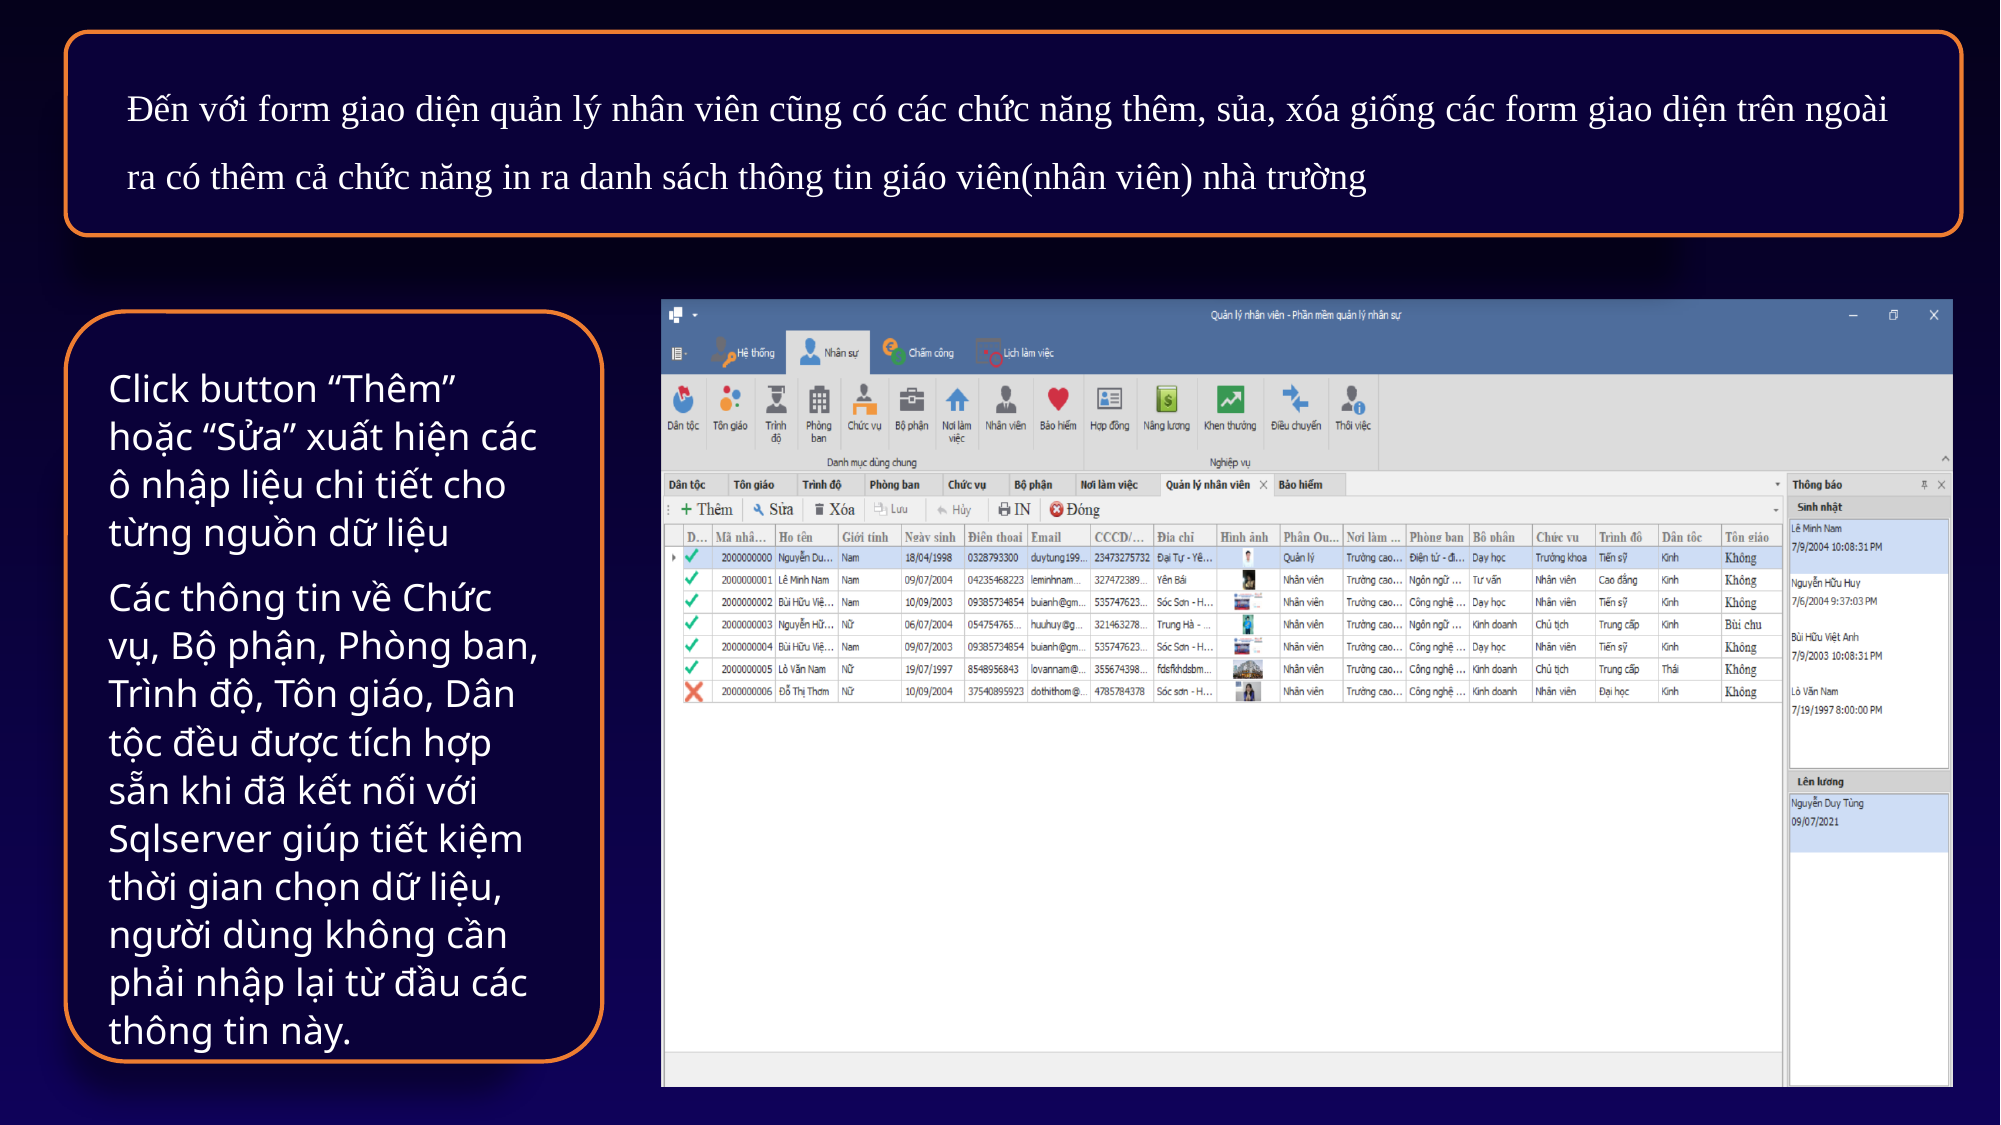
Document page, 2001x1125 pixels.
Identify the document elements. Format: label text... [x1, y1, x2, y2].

text_box [64, 30, 1963, 237]
text_box [64, 310, 604, 1058]
picture [661, 299, 1953, 1087]
text_box Đến với form giao diện quản lý nhân viên cũng có các chức năng thêm, sủa, xóa giống các form giao diện trên ngoài ra có thêm cả chức năng in ra danh sách thông tin giáo viên(nhân viên) nhà trường [112, 54, 1906, 204]
text_box Click button “Thêm” hoặc “Sửa” xuất hiện các ô nhập liệu chi tiết cho từng nguồn dữ liệu Các thông tin về Chức vụ, Bộ phận, Phòng ban, Trình độ, Tôn giáo, Dân tộc đều được tích hợp sẵn khi đã kết nối với Sqlserver giúp tiết kiệm thời gian chọn dữ liệu, người dùng không cần phải nhập lại từ đầu các thông tin này. [93, 354, 566, 1060]
